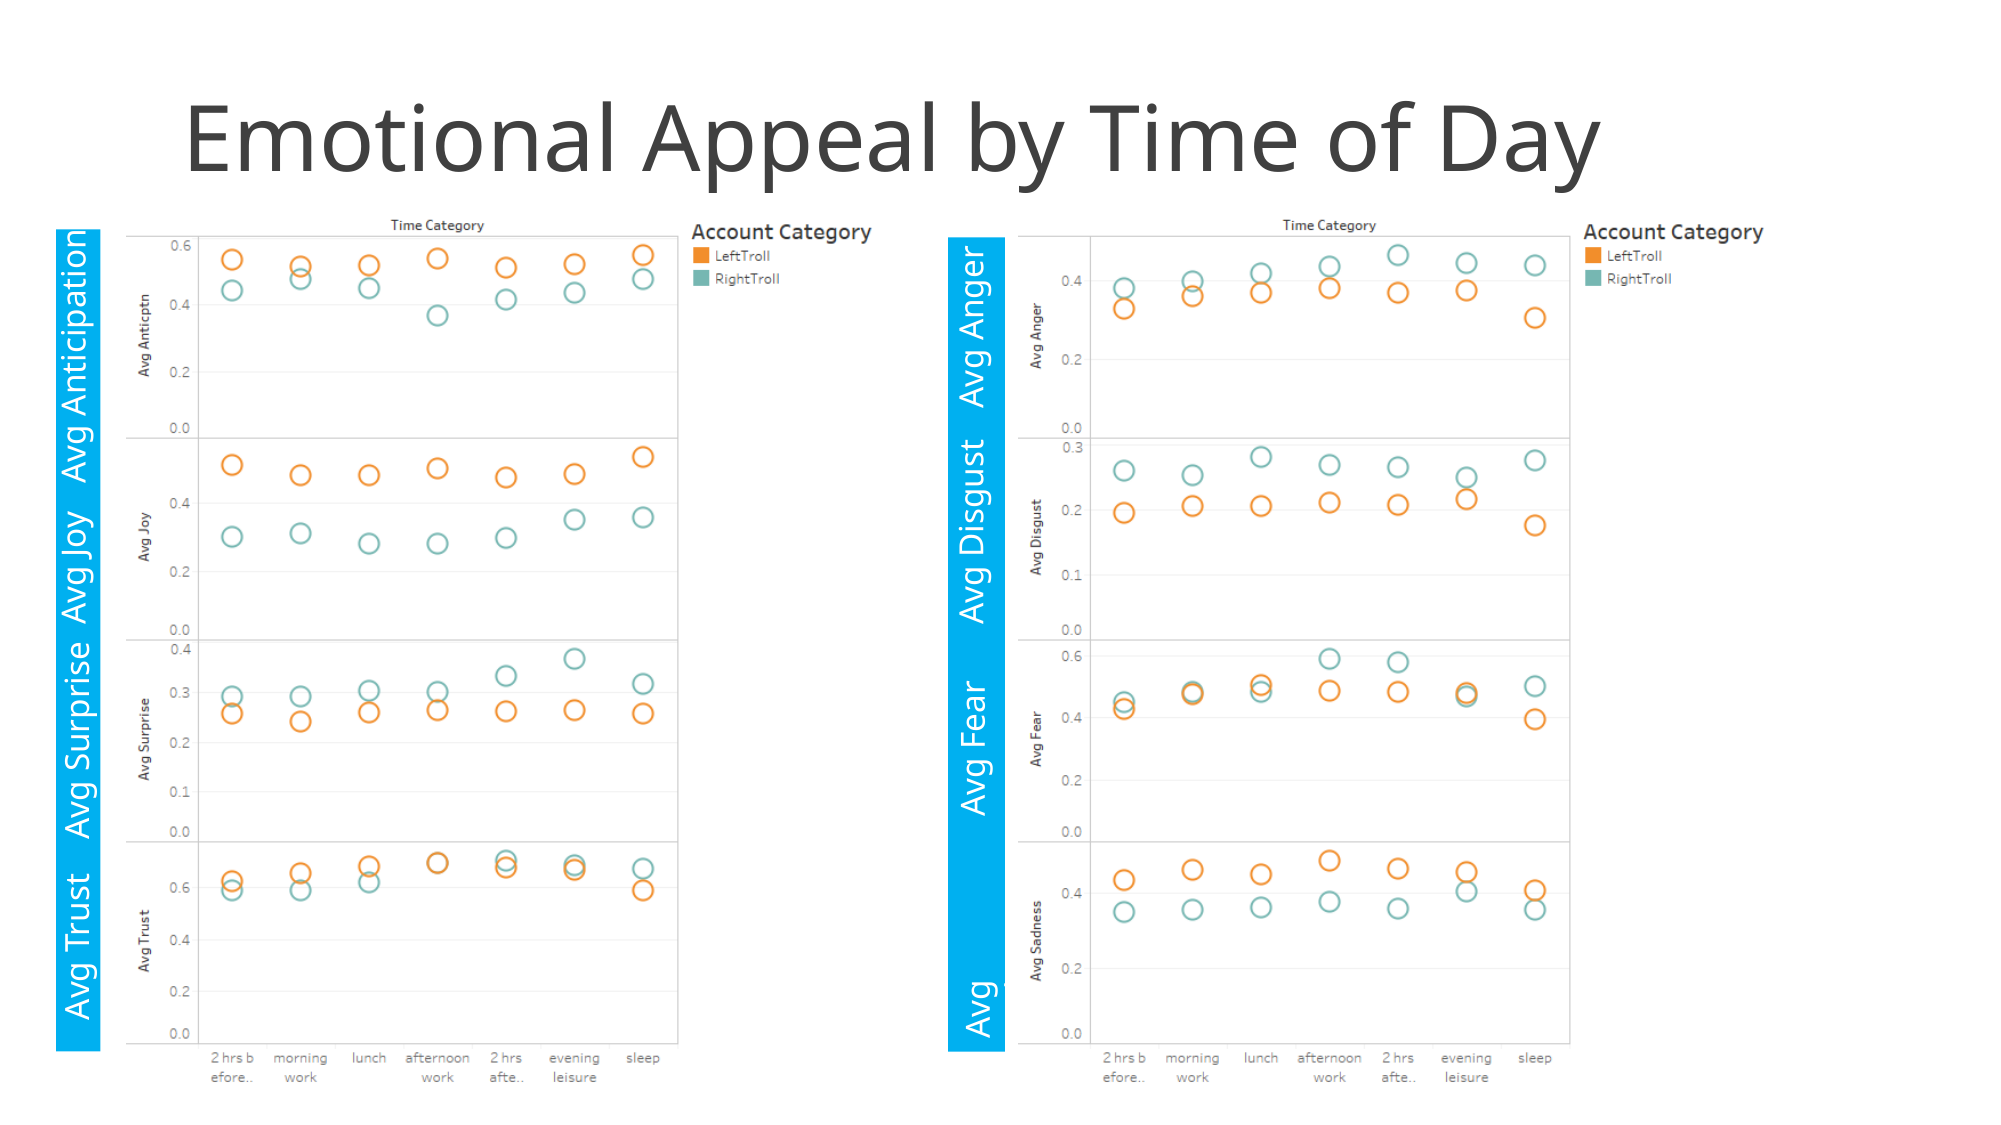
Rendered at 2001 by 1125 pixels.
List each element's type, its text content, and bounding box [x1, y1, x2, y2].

text_box Avg Trust [48, 831, 104, 1035]
picture [1018, 213, 1768, 1090]
text_box Avg Surprise [48, 616, 104, 831]
text_box Avg Anger [942, 229, 998, 423]
text_box [55, 1035, 101, 1053]
text_box Avg Sadness [949, 831, 1018, 1054]
text_box Avg Joy [44, 499, 100, 640]
text_box Avg Anticipation [44, 202, 100, 499]
text_box Emotional Appeal by Time of Day [59, 71, 1726, 197]
text_box [947, 236, 1006, 831]
text_box Avg Fear [944, 660, 999, 832]
picture [126, 213, 876, 1090]
text_box Avg Disgust [942, 423, 998, 640]
